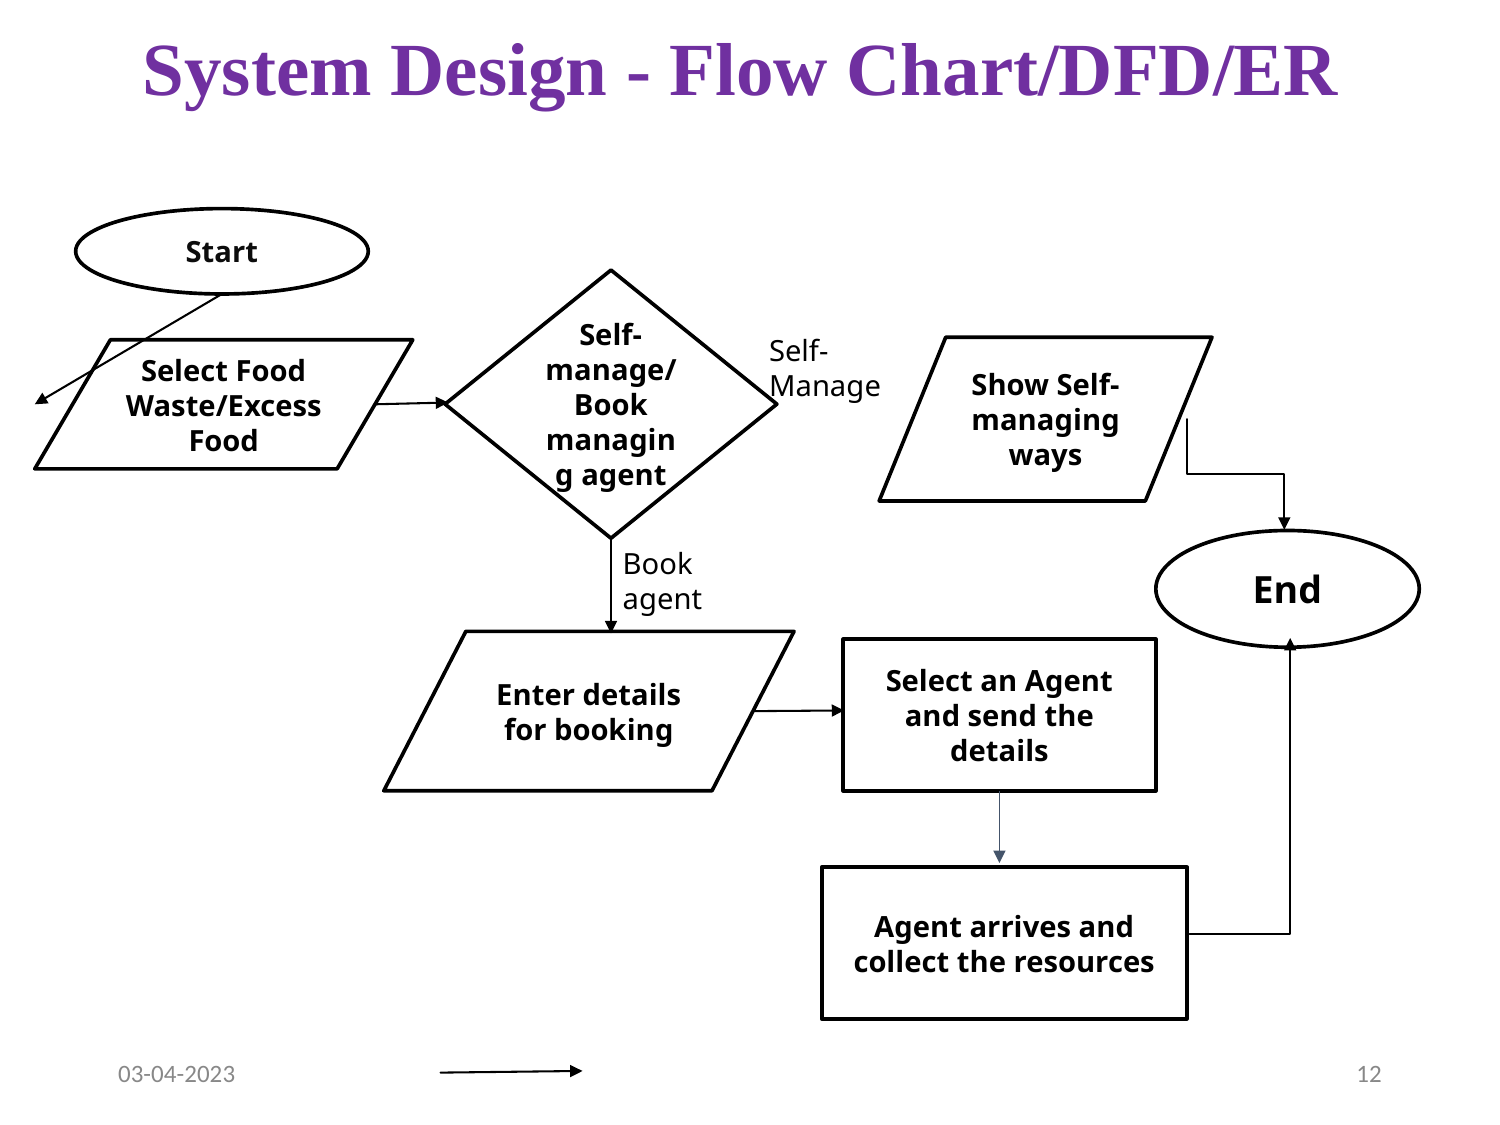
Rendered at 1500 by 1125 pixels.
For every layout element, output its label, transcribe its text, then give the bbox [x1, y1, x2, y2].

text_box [1180, 425, 1292, 524]
text_box Select an Agent and send the details [843, 639, 1156, 791]
title System Design - Flow Chart/DFD/ER [103, 27, 1397, 115]
text_box Agent arrives and collect the resources [821, 867, 1187, 1019]
text_box End [1155, 530, 1420, 648]
text_box Select Food Waste/Excess Food [34, 339, 413, 469]
text_box Start [75, 208, 369, 294]
text_box Show Self-managing ways [879, 337, 1212, 501]
text_box Self-manage/ Book managing agent [448, 270, 760, 536]
slide_number ‹#› [1059, 1042, 1397, 1103]
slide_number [103, 1042, 441, 1103]
text_box Enter details for booking [383, 631, 795, 791]
text_box Book agent [607, 530, 777, 631]
text_box Self-Manage [754, 317, 924, 418]
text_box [1091, 735, 1388, 837]
